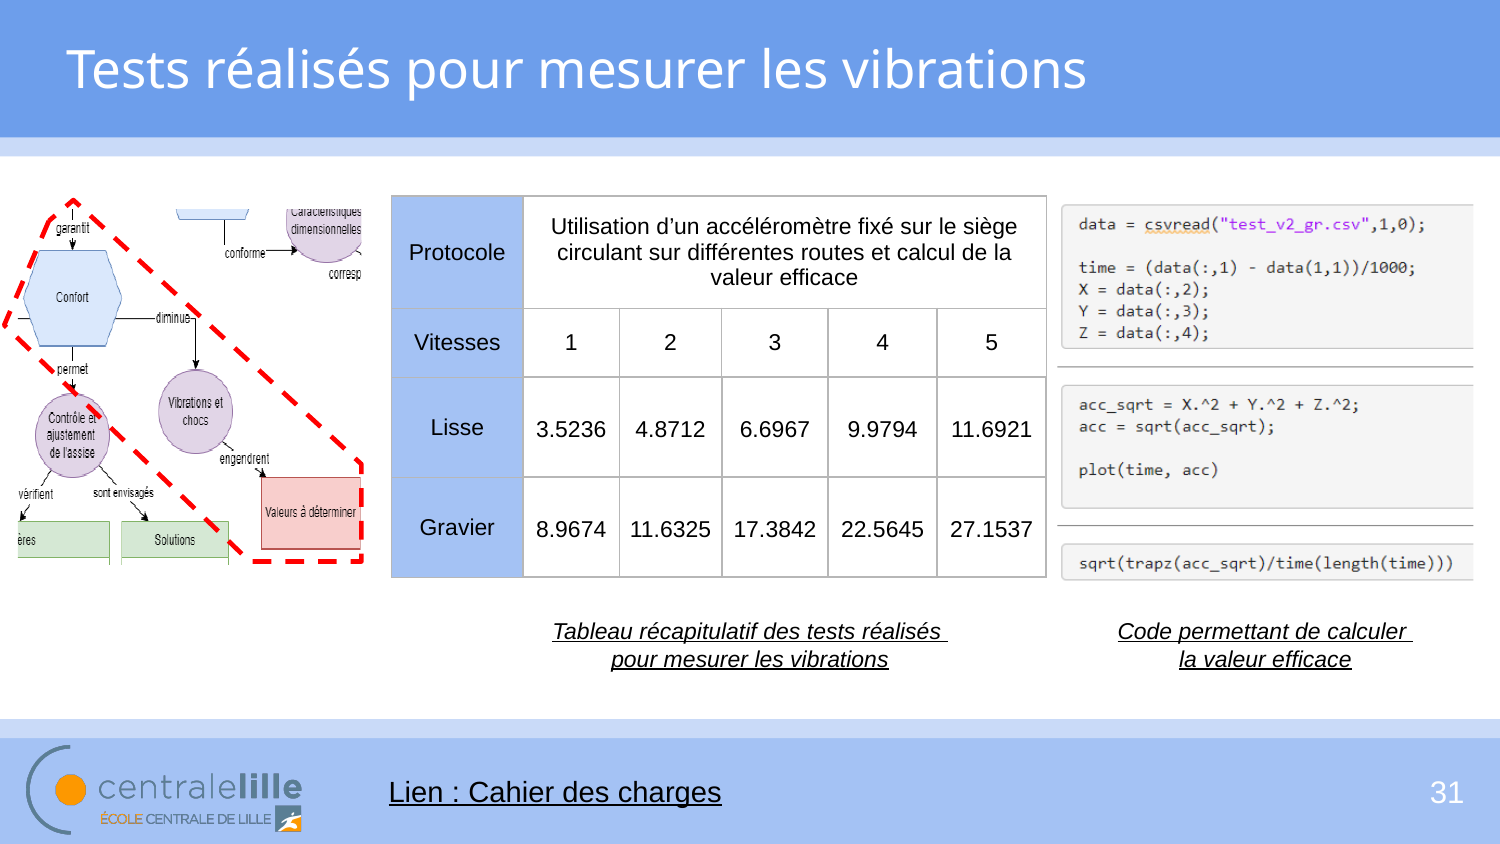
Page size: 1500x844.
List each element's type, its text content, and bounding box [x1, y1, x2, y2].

table_cell Lisse [392, 378, 522, 477]
title Tests réalisés pour mesurer les vibrations [51, 20, 1449, 115]
picture [1056, 199, 1474, 587]
table_cell 5 [938, 309, 1046, 376]
table_cell 8.9674 [524, 478, 619, 576]
table_cell 11.6921 [938, 378, 1045, 476]
table_cell 17.3842 [723, 478, 827, 576]
text_box Lien : Cahier des charges [373, 758, 852, 823]
table_cell 4 [829, 309, 936, 376]
table_header Utilisation d’un accéléromètre fixé sur le siège circulant sur différentes routes et calcul de la valeur efficace [524, 197, 1046, 308]
table_cell 6.6967 [723, 378, 827, 476]
text_box [65, 200, 81, 207]
table_cell 3.5236 [524, 378, 619, 476]
table_cell Gravier [392, 478, 522, 577]
table_cell 27.1537 [938, 478, 1045, 576]
table_cell 3 [722, 309, 827, 376]
table_cell Vitesses [392, 309, 522, 377]
table_cell 22.5645 [829, 478, 936, 576]
slide_number ‹#› [1389, 758, 1480, 824]
text_box Code permettant de calculer la valeur efficace [1060, 601, 1471, 687]
table_cell 9.9794 [829, 378, 936, 476]
table_cell 4.8712 [620, 378, 721, 476]
text_box [4, 306, 12, 333]
text_box Tableau récapitulatif des tests réalisés pour mesurer les vibrations [495, 601, 1005, 687]
picture [0, 739, 329, 844]
table_cell 1 [524, 309, 619, 376]
table_cell 11.6325 [620, 478, 721, 576]
table_header Protocole [392, 197, 522, 308]
table_cell 2 [620, 309, 721, 376]
picture [17, 208, 362, 565]
